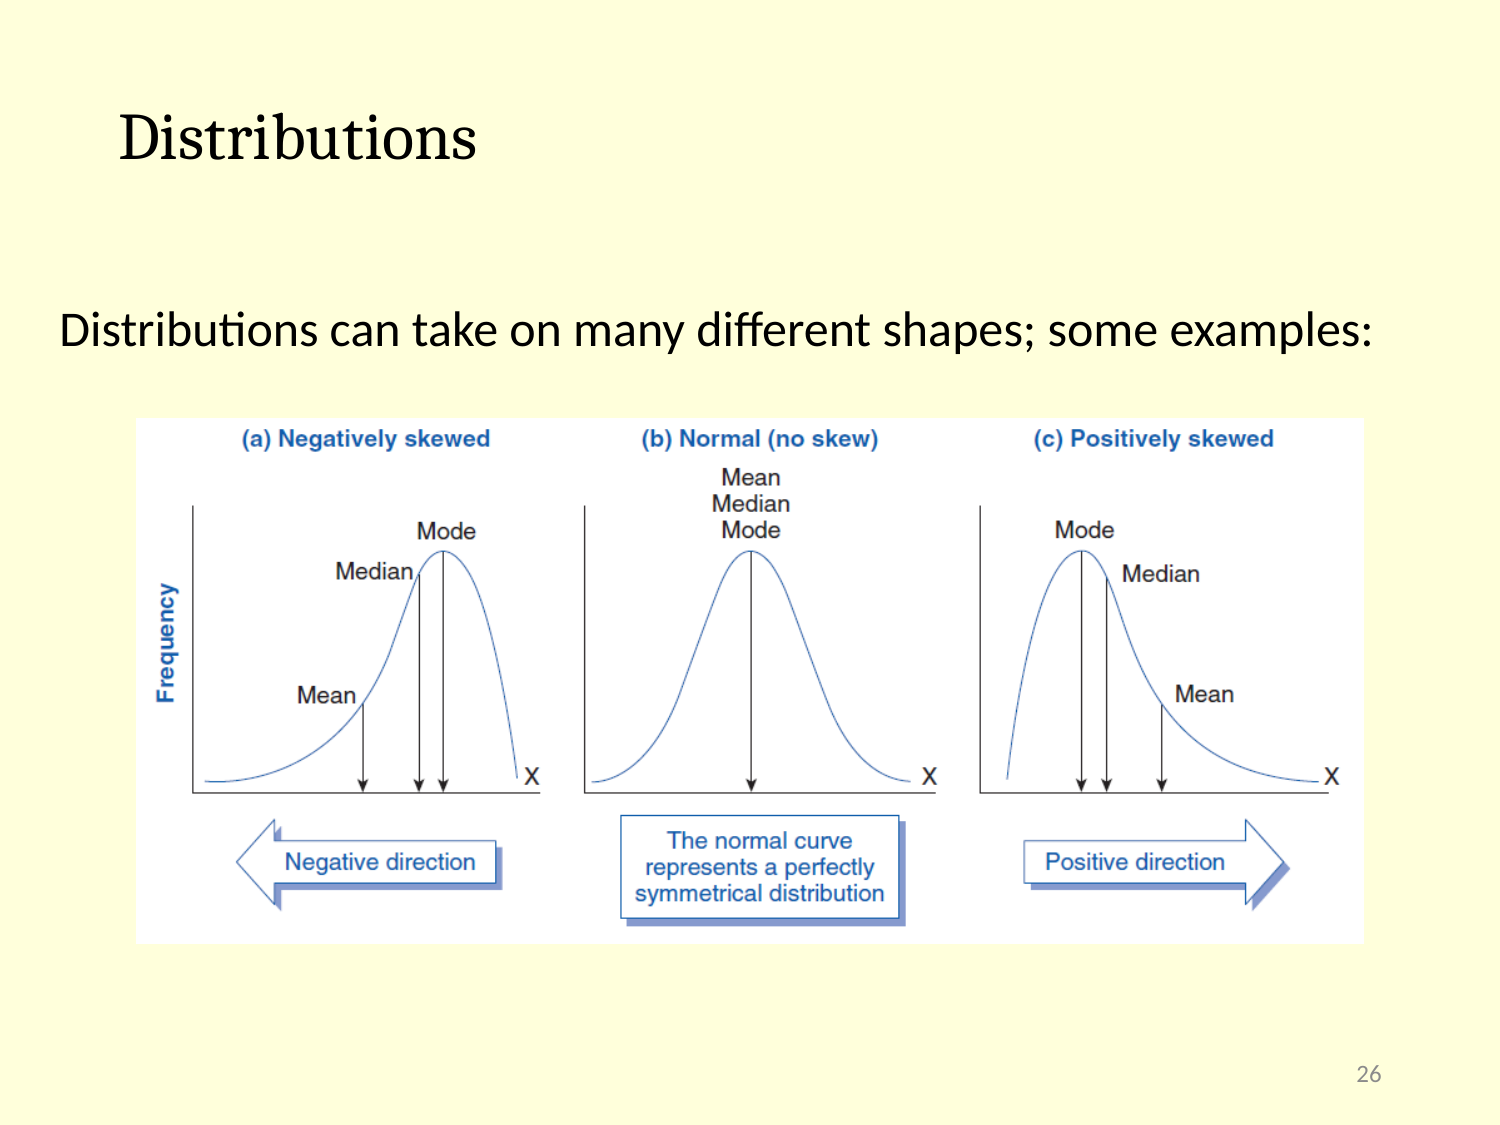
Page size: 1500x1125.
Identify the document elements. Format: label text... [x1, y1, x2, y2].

title Distributions [103, 29, 1397, 247]
list Distributions can take on many different shapes; some examples: [44, 236, 1462, 768]
picture [136, 418, 1364, 944]
slide_number 26 [1059, 1042, 1397, 1103]
